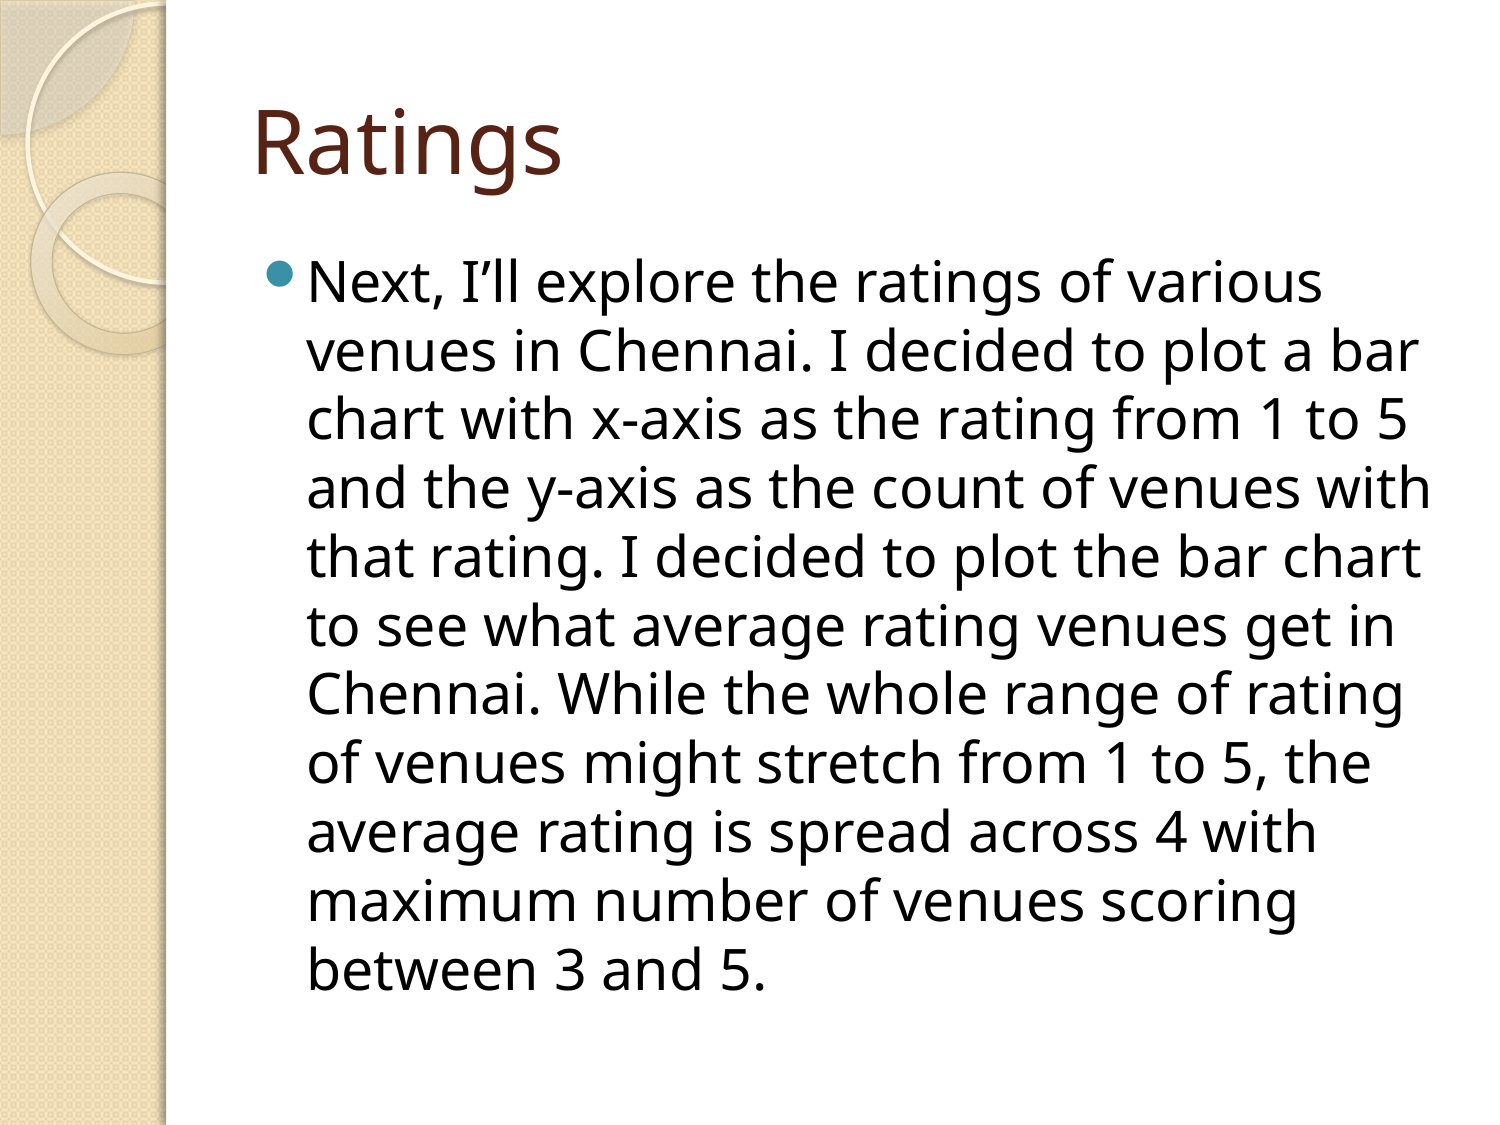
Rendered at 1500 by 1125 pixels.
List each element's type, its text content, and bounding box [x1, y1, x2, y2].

title Ratings [235, 45, 1466, 233]
list Next, I’ll explore the ratings of various venues in Chennai. I decided to plot a bar chart with x-axis as the rating from 1 to 5 and the y-axis as the count of venues with that rating. I decided to plot the bar chart to see what average rating venues get in Chennai. While the whole range of rating of venues might stretch from 1 to 5, the average rating is spread across 4 with maximum number of venues scoring between 3 and 5. [235, 237, 1466, 1025]
